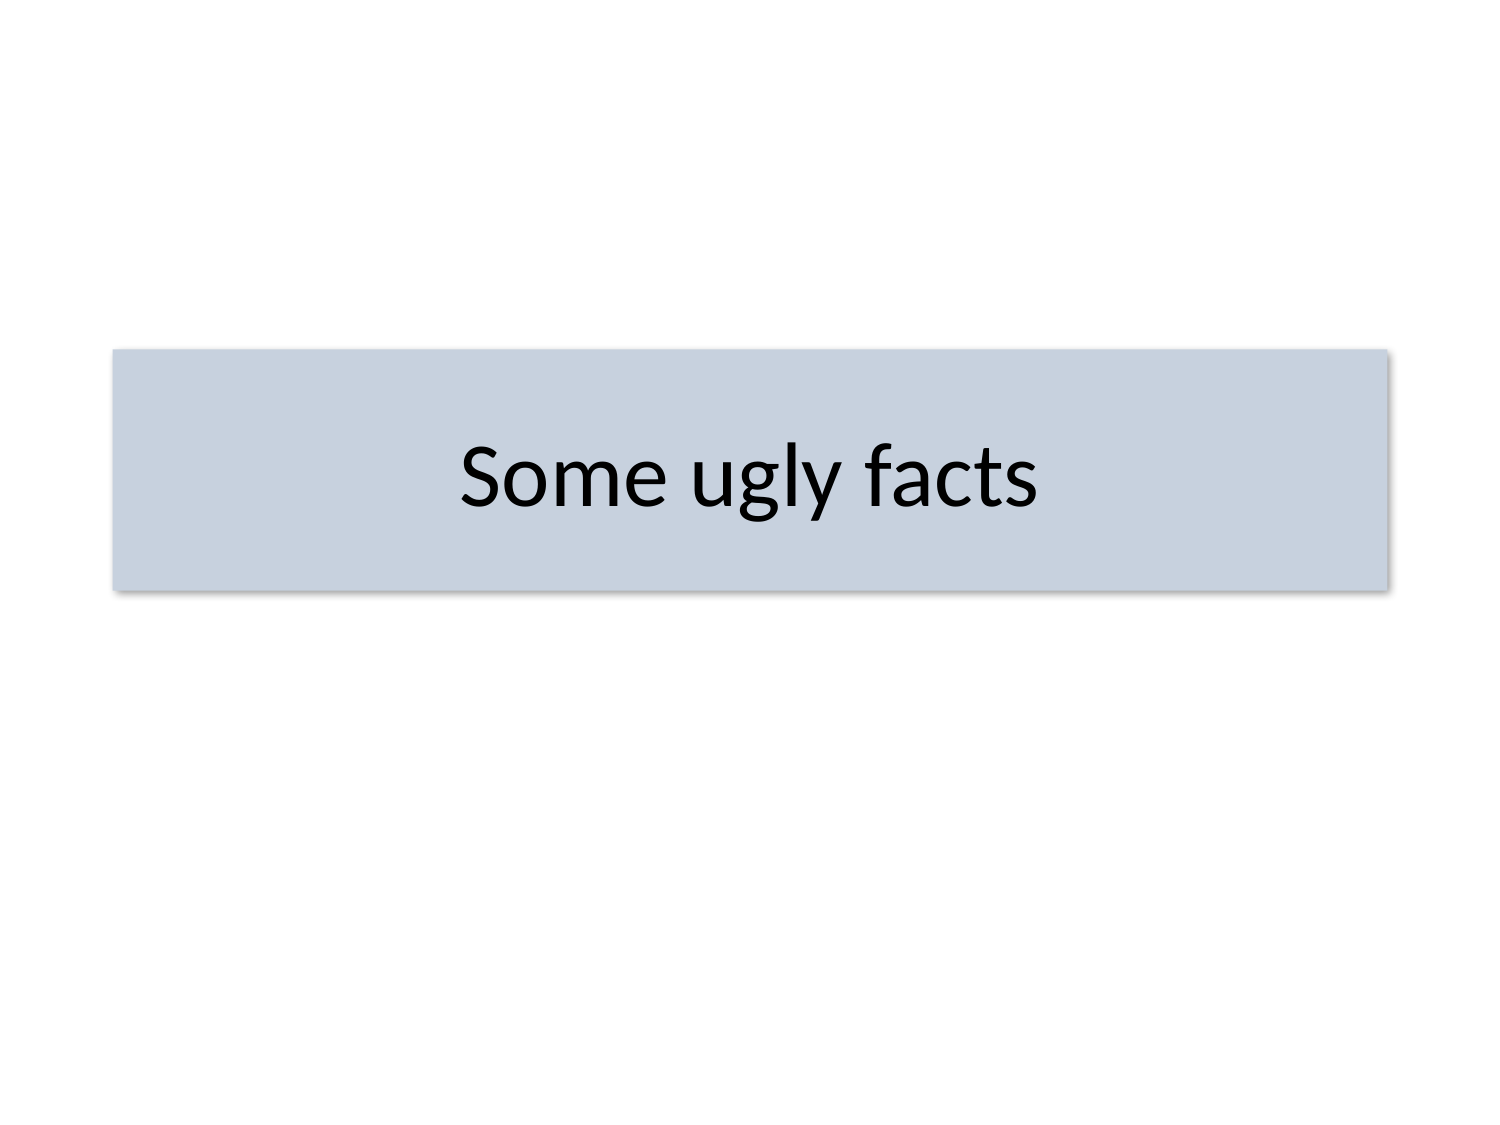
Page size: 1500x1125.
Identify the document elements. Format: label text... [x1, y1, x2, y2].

title Some ugly facts [112, 349, 1388, 591]
